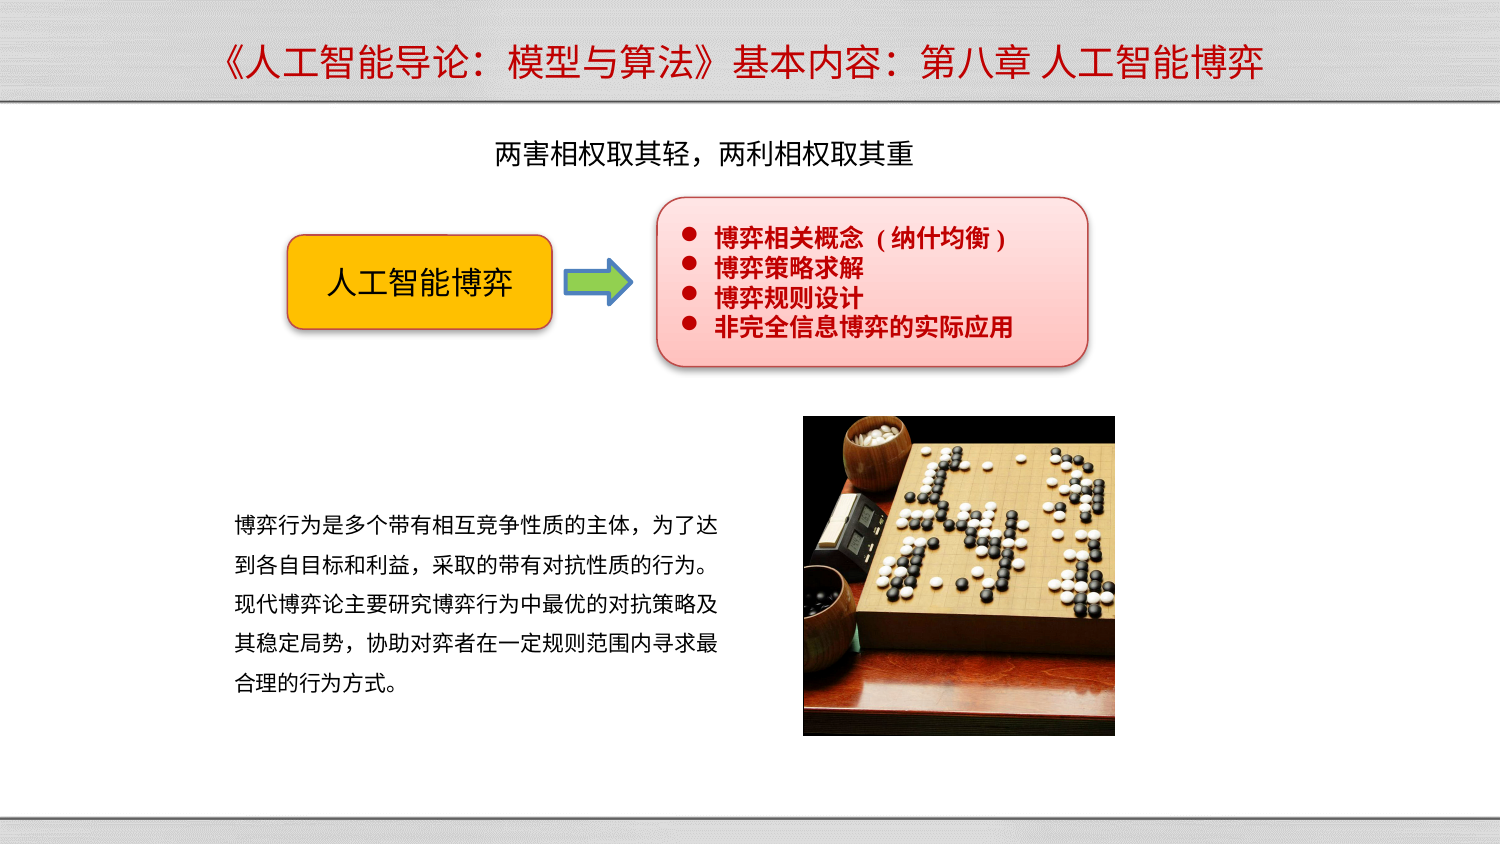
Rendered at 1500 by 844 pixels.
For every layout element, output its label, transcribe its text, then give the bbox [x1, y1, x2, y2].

text_box 两害相权取其轻，两利相权取其重 [479, 128, 930, 178]
text_box 人工智能博弈 [286, 234, 553, 330]
title 《人工智能导论：模型与算法》基本内容：第八章 人工智能博弈 [187, 16, 1294, 97]
text_box 博弈行为是多个带有相互竞争性质的主体，为了达到各自目标和利益，采取的带有对抗性质的行为。现代博弈论主要研究博弈行为中最优的对抗策略及其稳定局势，协助对弈者在一定规则范围内寻求最合理的行为方式。 [219, 491, 734, 703]
picture [0, 0, 1500, 844]
text_box [563, 257, 634, 307]
text_box 博弈相关概念 (纳什均衡) 博弈策略求解 博弈规则设计 非完全信息博弈的实际应用 [656, 197, 1088, 367]
